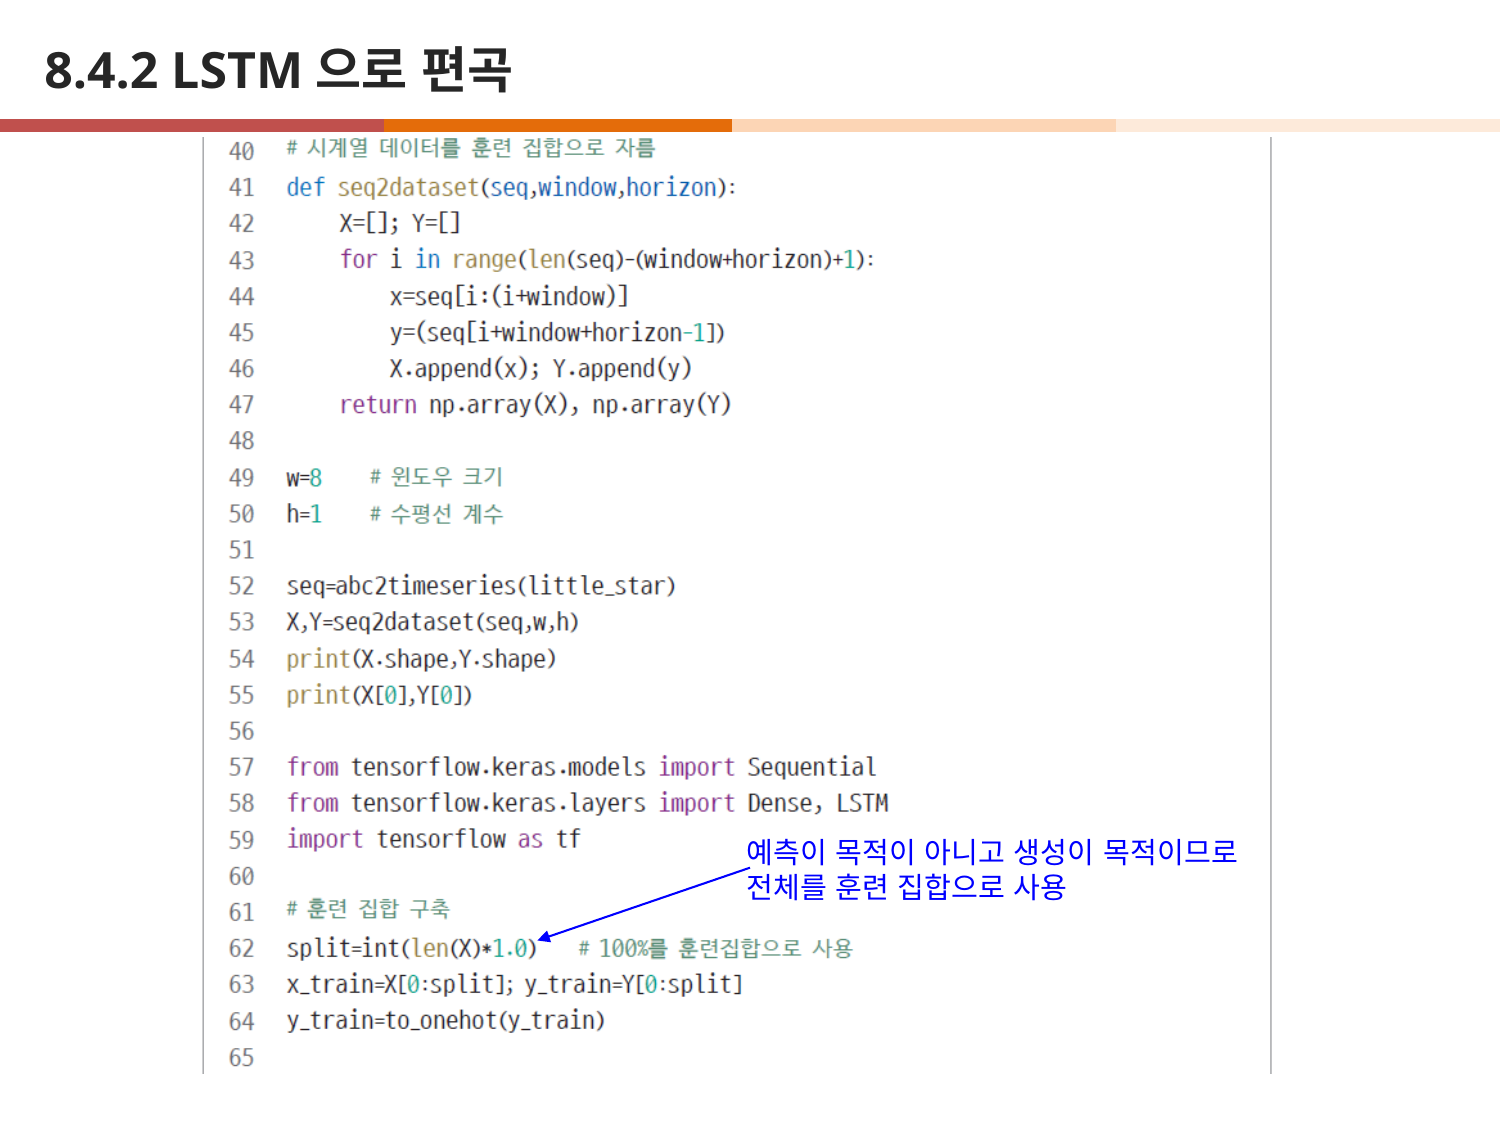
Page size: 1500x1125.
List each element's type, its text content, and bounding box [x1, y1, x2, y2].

picture [195, 136, 1282, 1074]
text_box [537, 867, 751, 941]
title 8.4.2 LSTM으로 편곡 [29, 23, 1270, 114]
